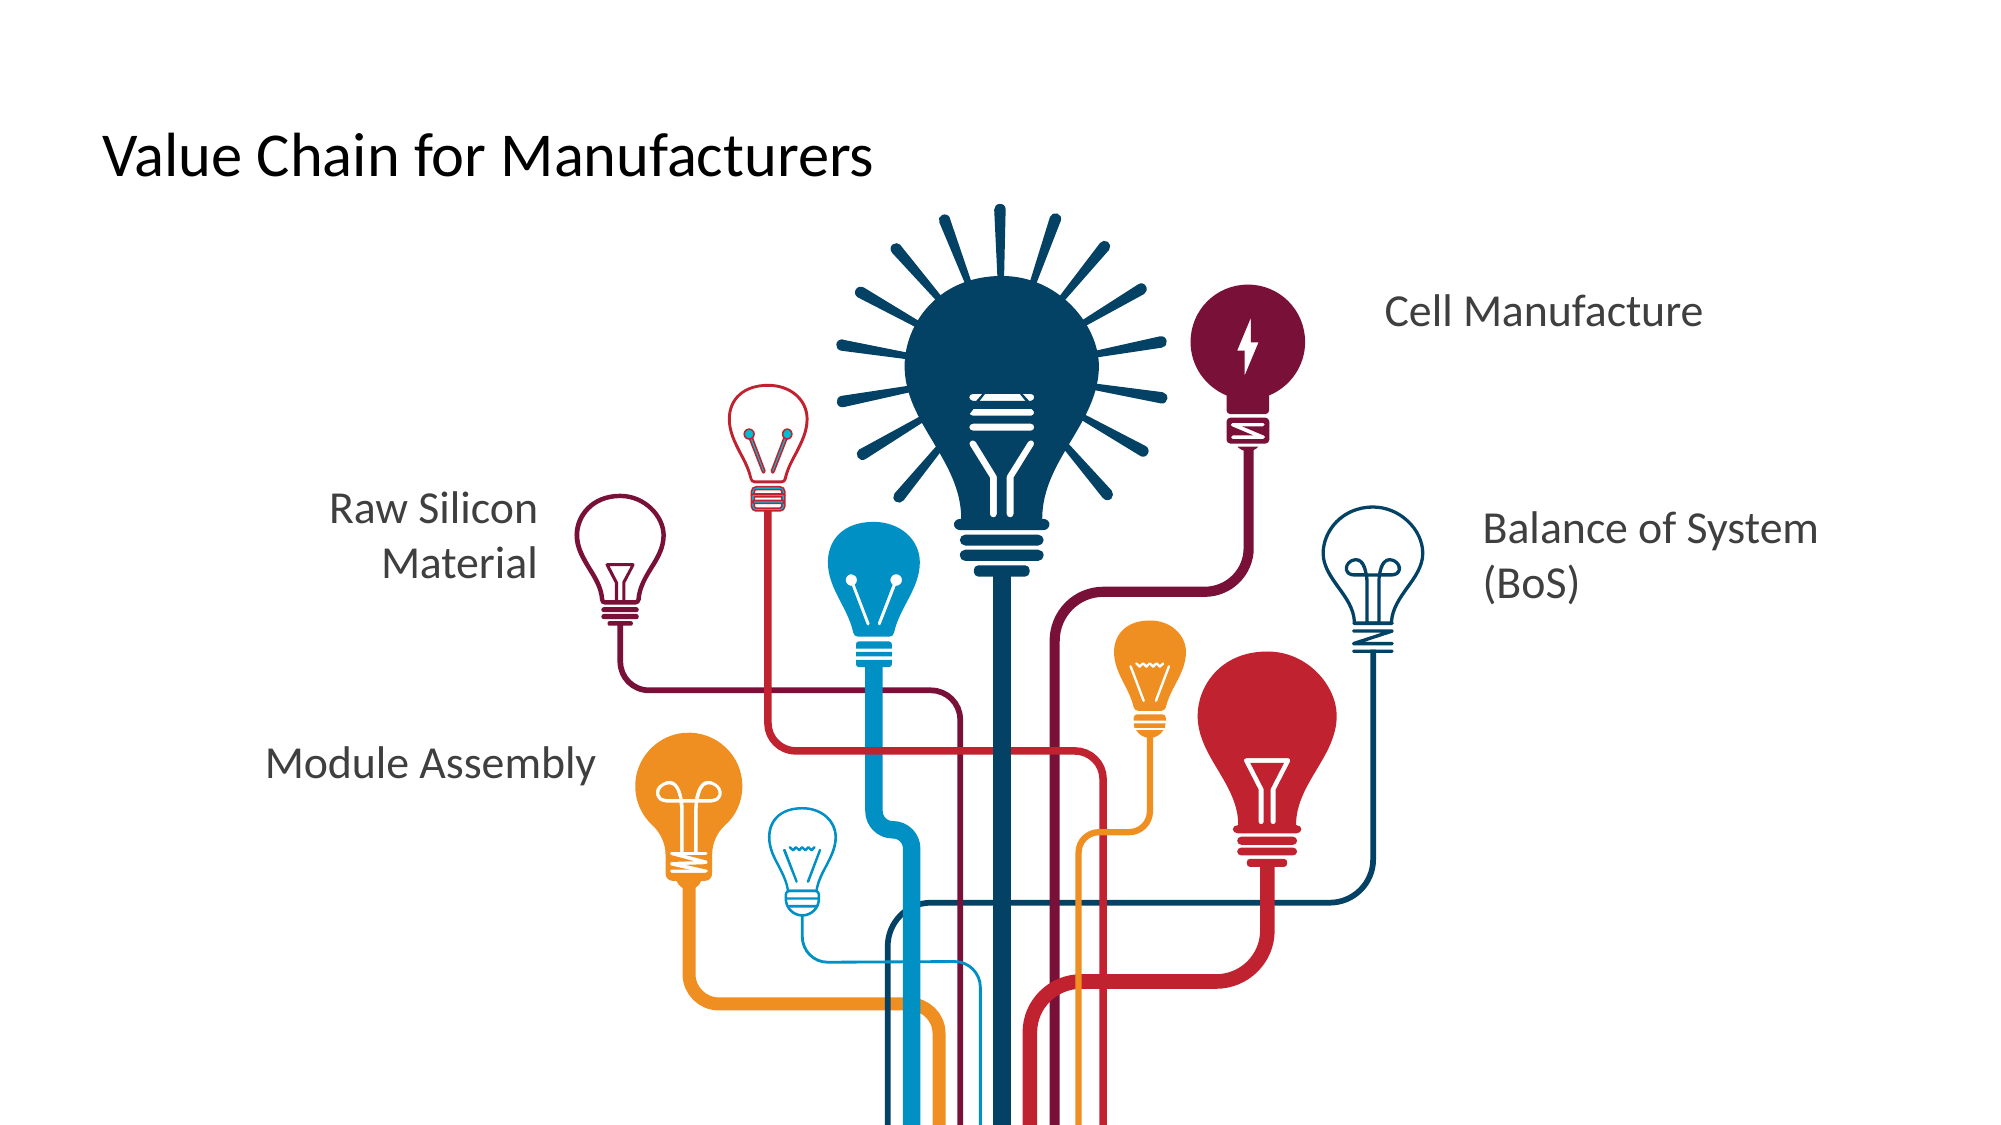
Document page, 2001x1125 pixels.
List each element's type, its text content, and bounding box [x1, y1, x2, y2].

text_box Value Chain for Manufacturers [87, 106, 898, 197]
text_box Raw Silicon Material [151, 470, 554, 596]
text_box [574, 203, 1425, 1125]
text_box Cell Manufacture [1429, 273, 1802, 344]
text_box Balance of System (BoS) [1467, 489, 1880, 615]
text_box Module Assembly [198, 725, 569, 796]
